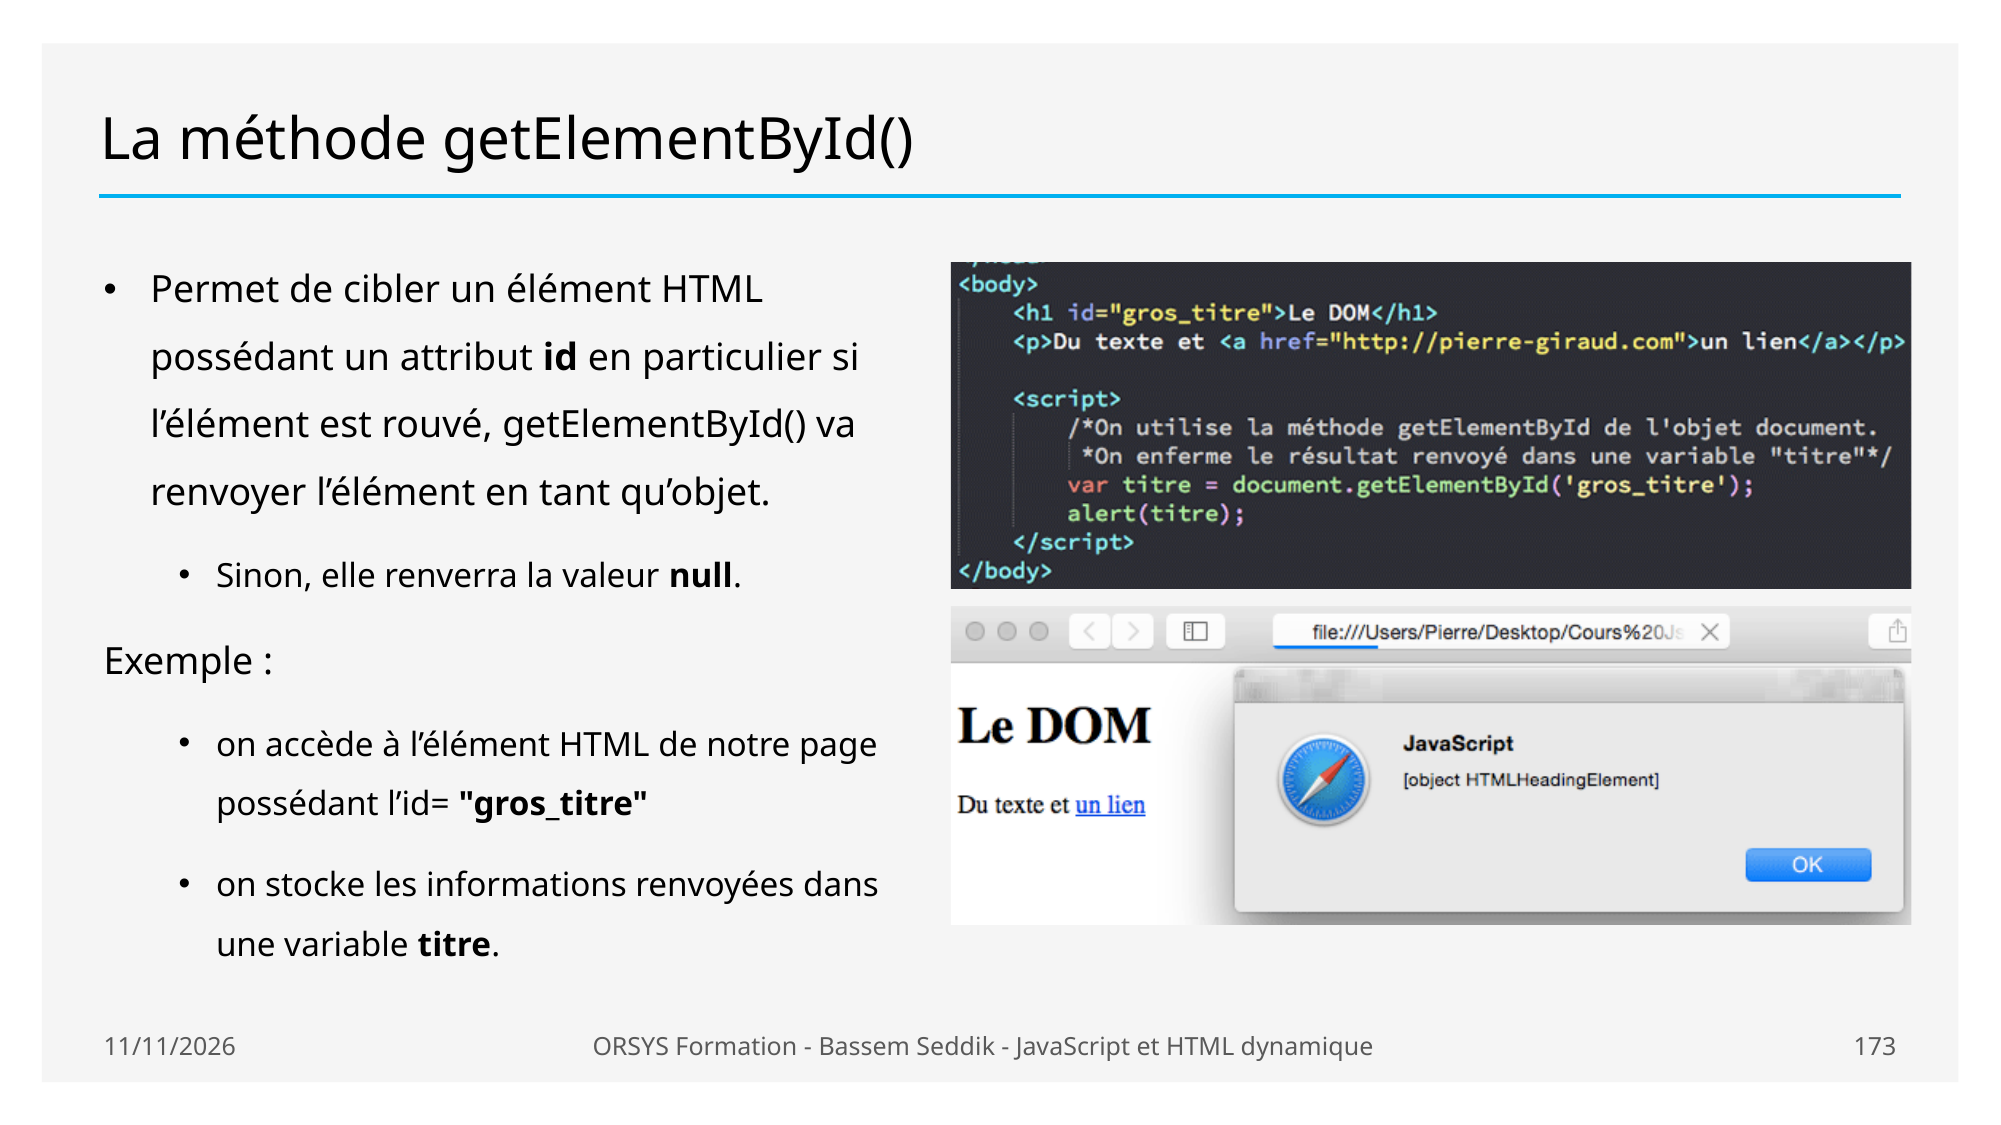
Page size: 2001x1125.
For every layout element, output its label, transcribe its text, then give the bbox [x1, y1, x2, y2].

picture [950, 606, 1912, 925]
slide_number 173 [1626, 1017, 1912, 1078]
footer ORSYS Formation - Bassem Seddik - JavaScript et HTML dynamique [340, 1017, 1626, 1078]
title La méthode getElementById() [85, 73, 1888, 179]
list Permet de cibler un élément HTML possédant un attribut id en particulier si l’élément est rouvé, getElementById() va renvoyer l’élément en tant qu’objet. Sinon, elle renverra la valeur null. Exemple : on accède à l’élément HTML de notre page possédant l’id= "gros_titre" on stocke les informations renvoyées dans une variable titre. [88, 235, 951, 982]
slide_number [88, 1017, 340, 1078]
picture [950, 262, 1912, 589]
